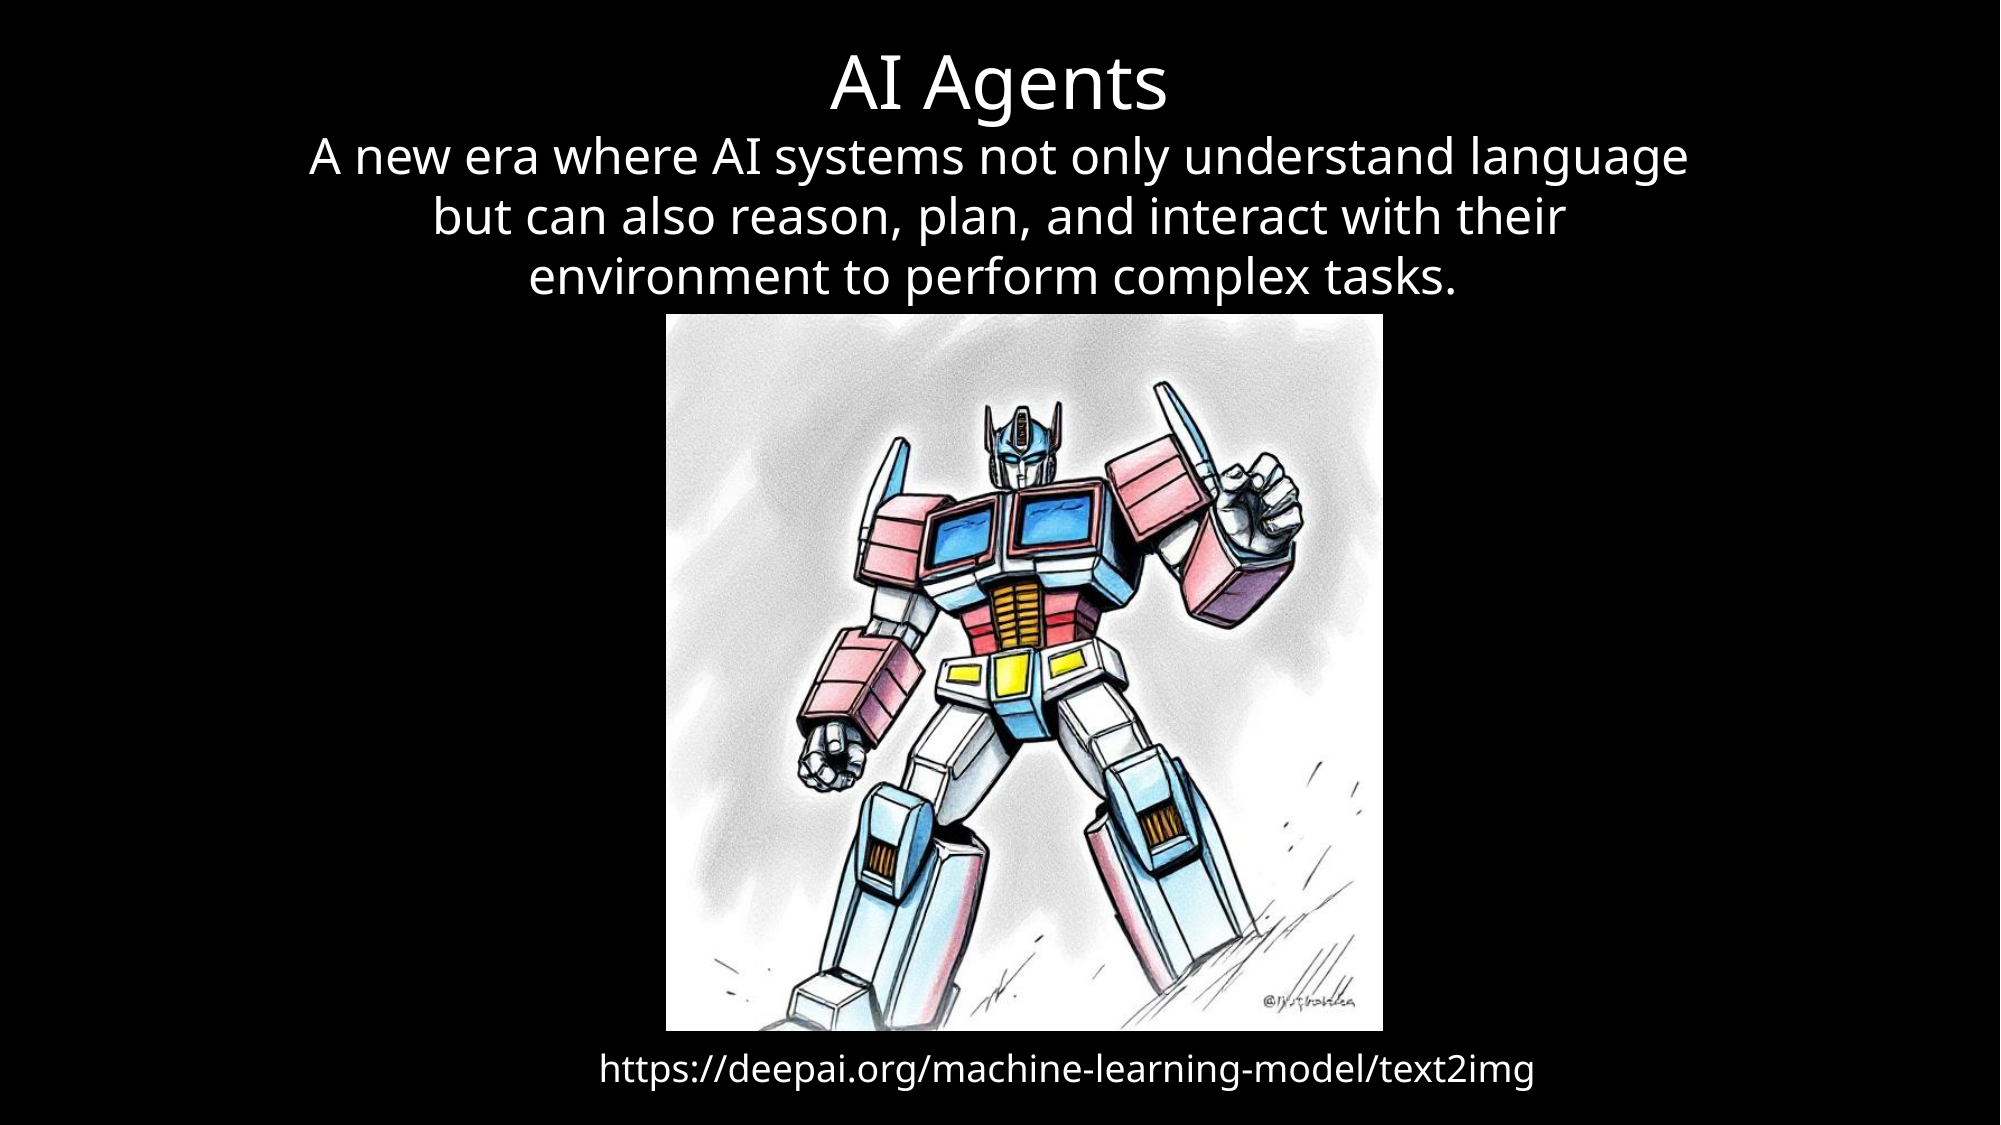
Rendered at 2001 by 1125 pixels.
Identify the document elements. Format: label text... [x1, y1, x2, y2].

picture [666, 313, 1384, 1031]
text_box https://deepai.org/machine-learning-model/text2img [583, 1037, 1588, 1098]
text_box AI Agents A new era where AI systems not only understand language but can also reason, plan, and interact with their environment to perform complex tasks. [285, 26, 1715, 357]
